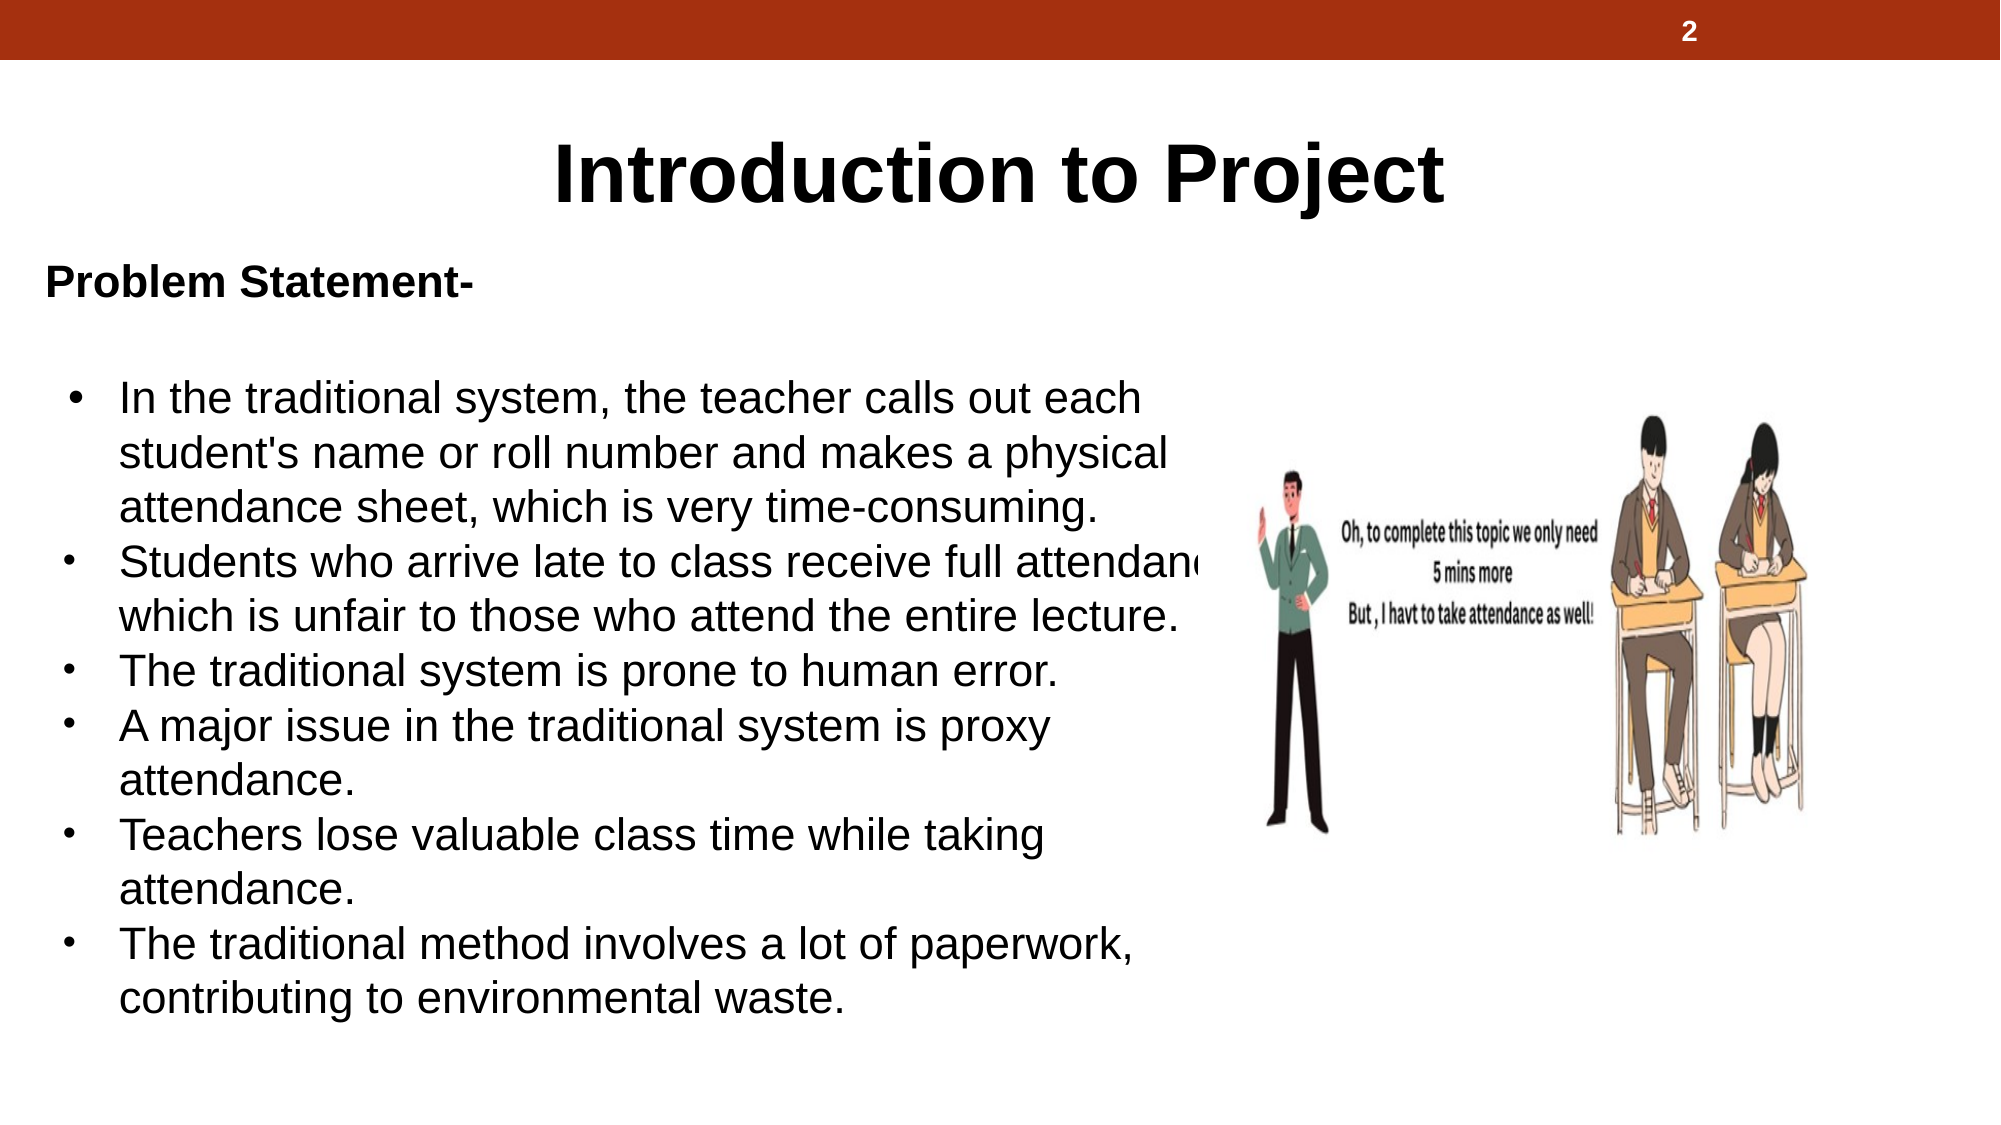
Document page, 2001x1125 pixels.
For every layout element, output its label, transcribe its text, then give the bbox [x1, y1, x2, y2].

title Introduction to Project [99, 87, 1900, 250]
slide_number 2 [1666, 3, 1900, 57]
picture [1198, 304, 2000, 917]
list Problem Statement- In the traditional system, the teacher calls out each student's name or roll number and makes a physical attendance sheet, which is very time-consuming. Students who arrive late to class receive full attendance, which is unfair to those who attend the entire lecture. The traditional system is prone to human error. A major issue in the traditional system is proxy attendance. Teachers lose valuable class time while taking attendance. The traditional method involves a lot of paperwork, contributing to environmental waste. [30, 244, 1273, 1065]
